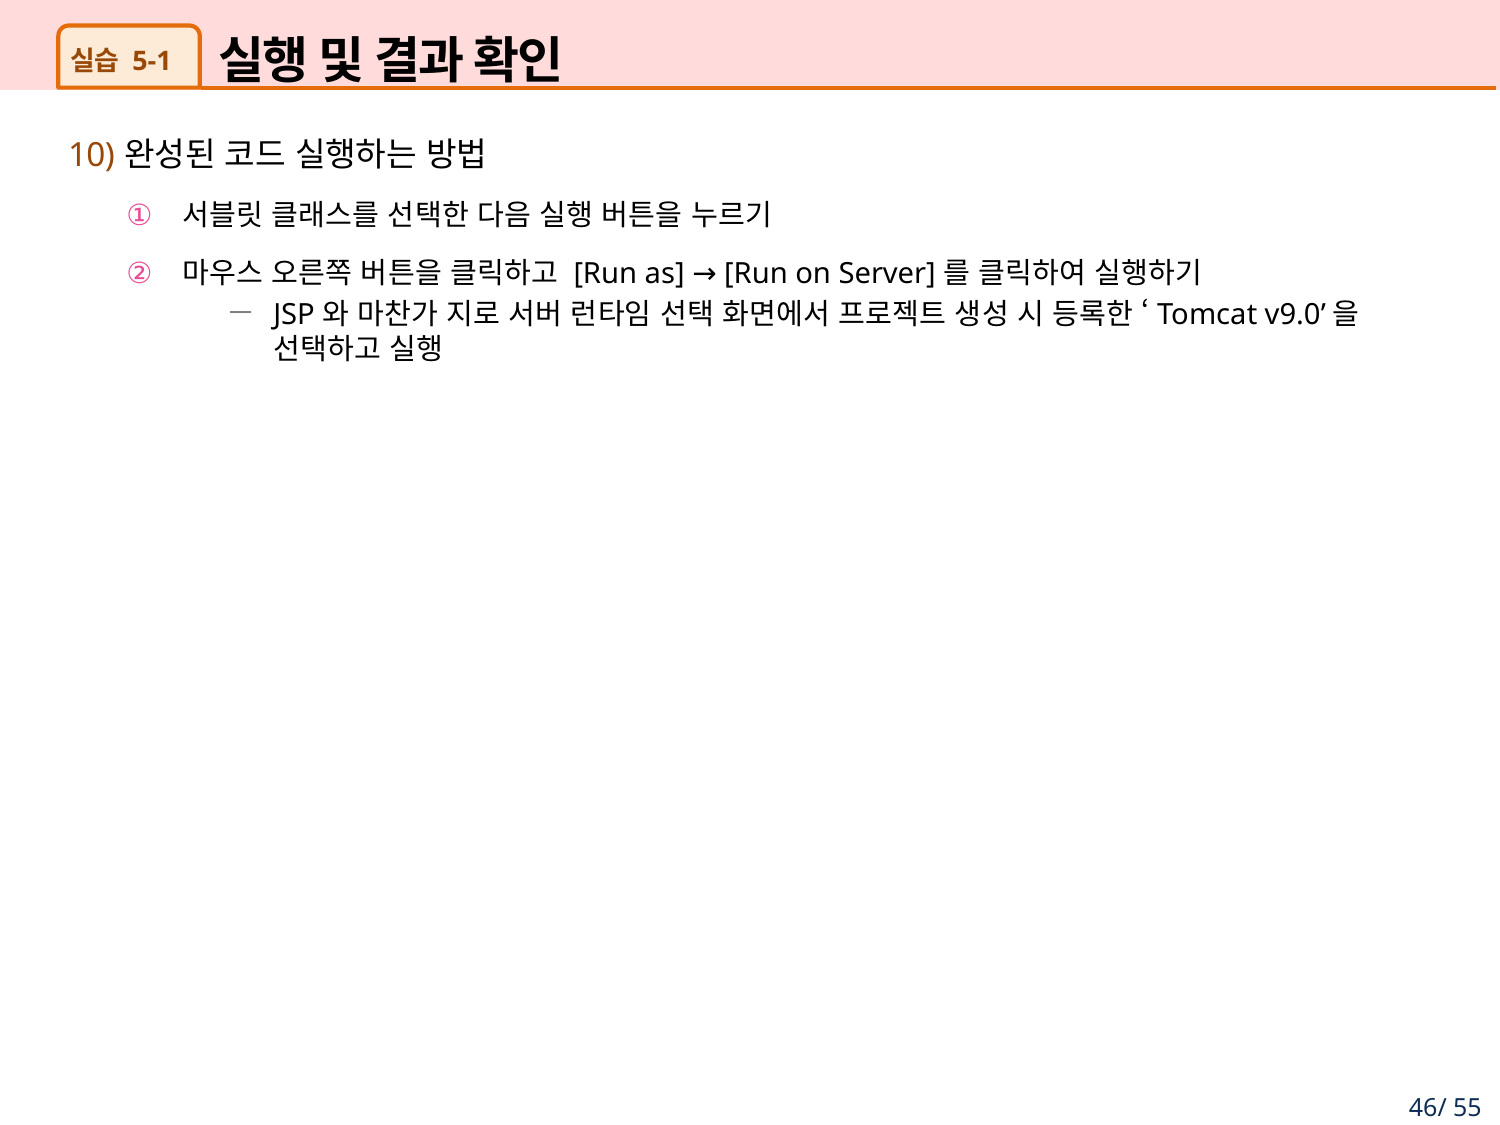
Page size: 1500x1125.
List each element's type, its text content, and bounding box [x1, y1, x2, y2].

list 완성된 코드 실행하는 방법 서블릿 클래스를 선택한 다음 실행 버튼을 누르기 마우스 오른쪽 버튼을 클릭하고 [Run as] → [Run on Server]를 클릭하여 실행하기 JSP와 마찬가 지로 서버 런타임 선택 화면에서 프로젝트 생성 시 등록한 ‘Tomcat v9.0’을 선택하고 실행 [53, 125, 1425, 1005]
title 실행 및 결과 확인 [203, 19, 1365, 97]
text_box 실습 5-1 [55, 35, 206, 83]
